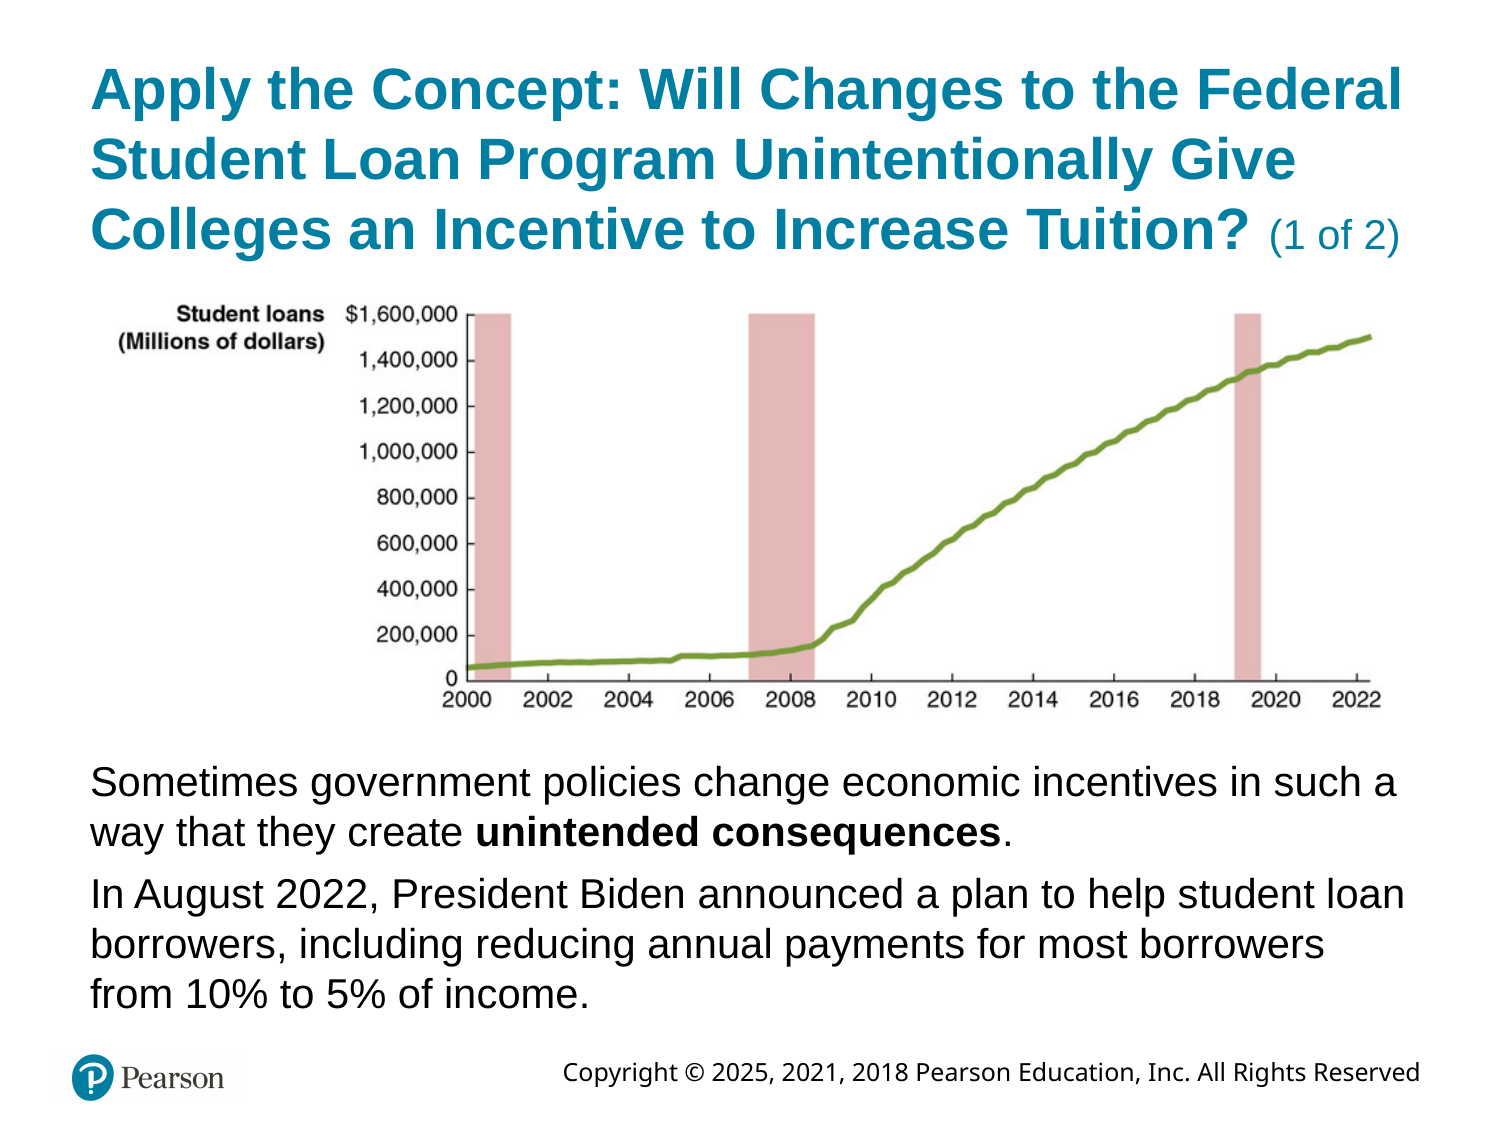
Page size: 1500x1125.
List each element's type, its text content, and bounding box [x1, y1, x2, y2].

list Sometimes government policies change economic incentives in such a way that they create unintended consequences. In August 2022, President Biden announced a plan to help student loan borrowers, including reducing annual payments for most borrowers from 10% to 5% of income. [75, 739, 1425, 1024]
picture [51, 1053, 245, 1102]
title Apply the Concept: Will Changes to the Federal Student Loan Program Unintentionally Give Colleges an Incentive to Increase Tuition? (1 of 2) [75, 35, 1442, 277]
picture [118, 303, 1382, 713]
